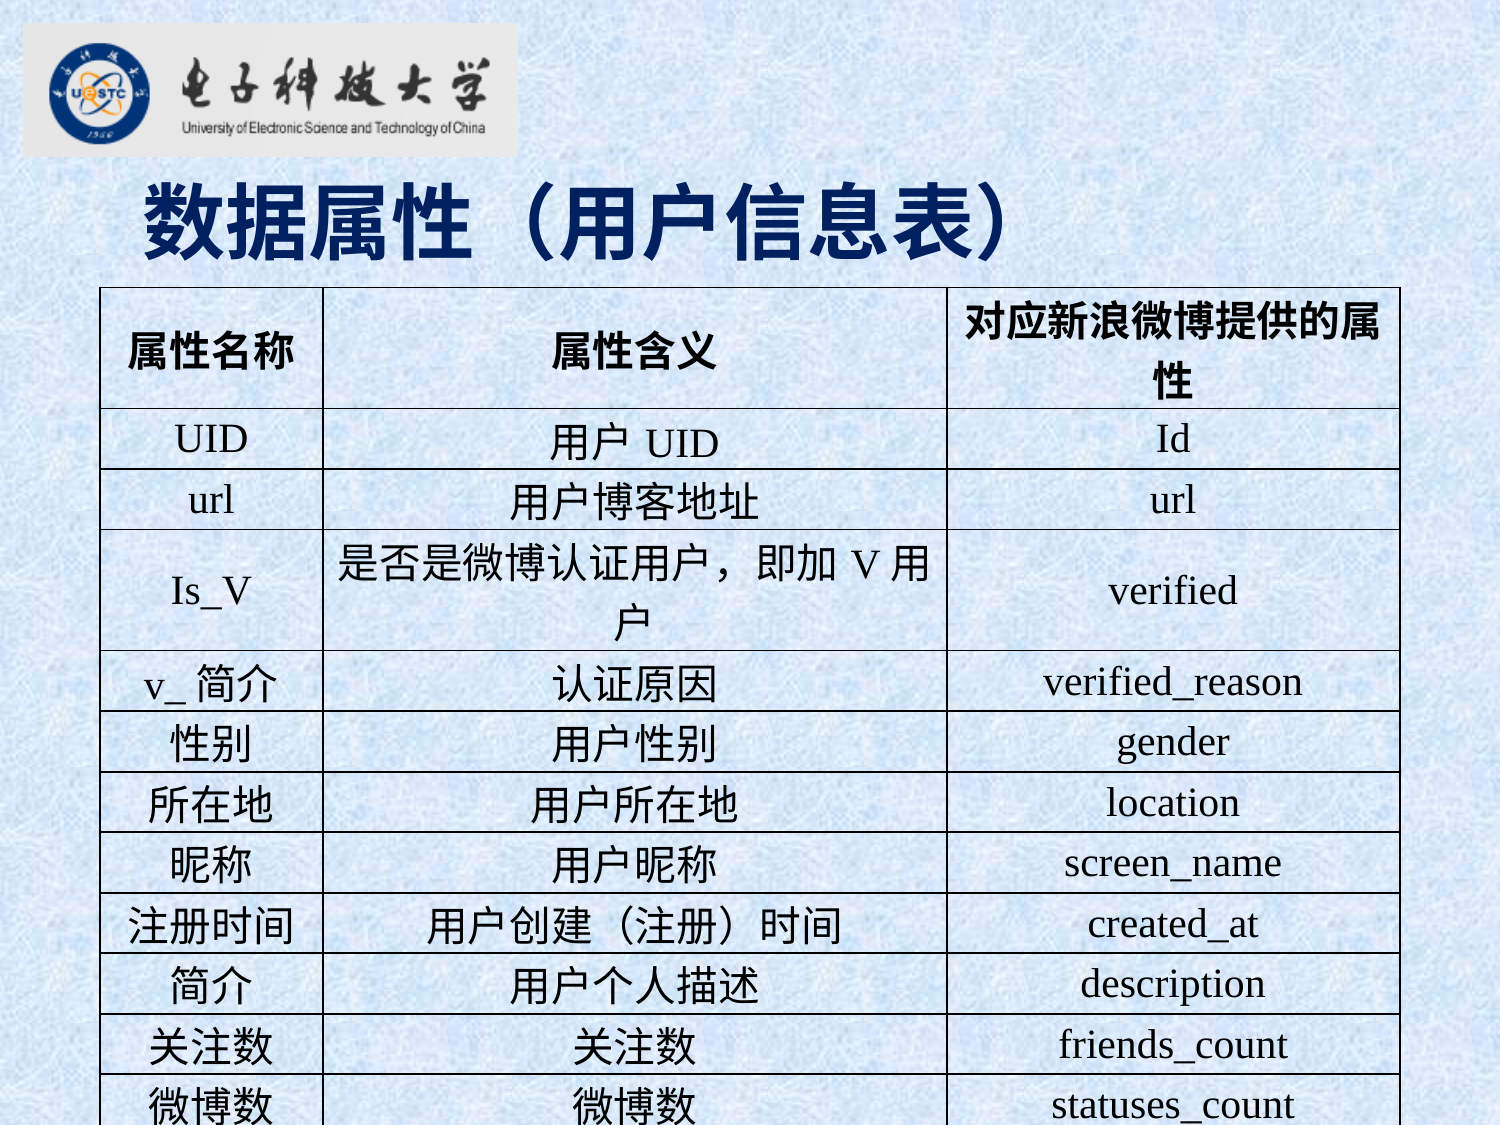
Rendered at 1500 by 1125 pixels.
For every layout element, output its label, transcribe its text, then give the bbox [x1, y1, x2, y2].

table_cell UID [101, 409, 322, 468]
table_cell url [101, 470, 322, 529]
table_cell verified_reason [948, 651, 1399, 710]
table_cell 注册时间 [101, 894, 322, 952]
table_cell 用户昵称 [324, 833, 946, 892]
table_cell 用户博客地址 [324, 470, 946, 529]
table_cell 关注数 [324, 1015, 946, 1073]
table_cell verified [948, 530, 1399, 650]
table_cell 认证原因 [324, 651, 946, 710]
table_cell 用户UID [324, 409, 946, 468]
table_cell statuses_count [948, 1075, 1399, 1125]
table_cell v_简介 [101, 651, 322, 710]
table_cell 用户个人描述 [324, 954, 946, 1013]
table_cell 微博数 [101, 1075, 322, 1125]
table_header 属性名称 [101, 288, 322, 408]
table_cell url [948, 470, 1399, 529]
table_cell description [948, 954, 1399, 1013]
table_cell 性别 [101, 712, 322, 771]
table_cell 用户所在地 [324, 773, 946, 831]
table_cell 用户创建（注册）时间 [324, 894, 946, 952]
table_cell Is_V [101, 530, 322, 650]
table_cell friends_count [948, 1015, 1399, 1073]
table_cell 所在地 [101, 773, 322, 831]
title 数据属性（用户信息表） [87, 162, 1113, 310]
table_cell gender [948, 712, 1399, 771]
table_cell 昵称 [101, 833, 322, 892]
table_cell 简介 [101, 954, 322, 1013]
table_header 对应新浪微博提供的属性 [948, 288, 1399, 408]
table_cell screen_name [948, 833, 1399, 892]
table_header 属性含义 [324, 288, 946, 408]
table_cell 是否是微博认证用户，即加V用户 [324, 530, 946, 650]
table_cell 微博数 [324, 1075, 946, 1125]
table_cell created_at [948, 894, 1399, 952]
table_cell 关注数 [101, 1015, 322, 1073]
picture [0, 0, 1500, 1125]
table_cell Id [948, 409, 1399, 468]
table_cell location [948, 773, 1399, 831]
table_cell 用户性别 [324, 712, 946, 771]
